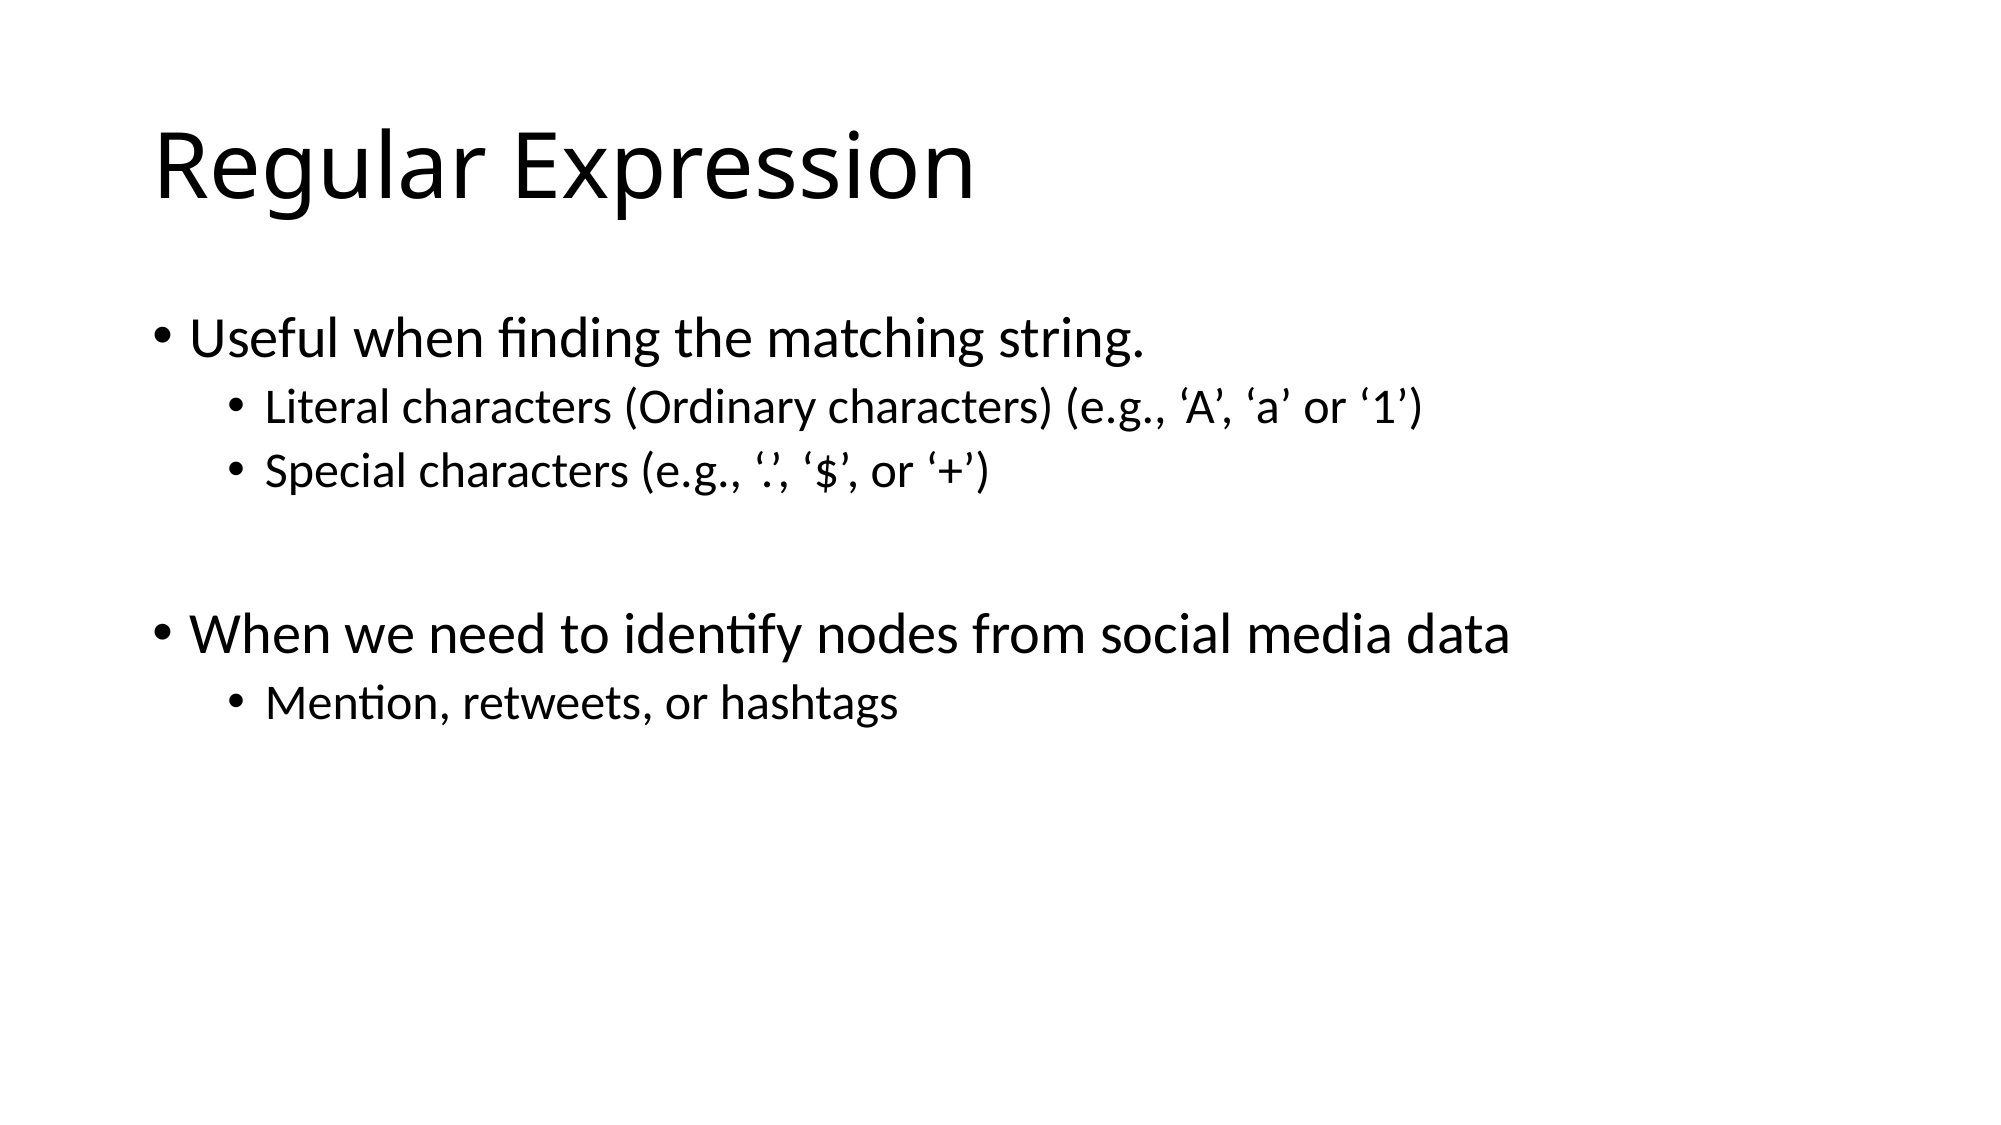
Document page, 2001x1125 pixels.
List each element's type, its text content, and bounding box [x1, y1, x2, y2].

title Regular Expression [137, 59, 1863, 278]
list Useful when finding the matching string. Literal characters (Ordinary characters) (e.g., ‘A’, ‘a’ or ‘1’) Special characters (e.g., ‘.’, ‘$’, or ‘+’) When we need to identify nodes from social media data Mention, retweets, or hashtags [137, 299, 1863, 1014]
